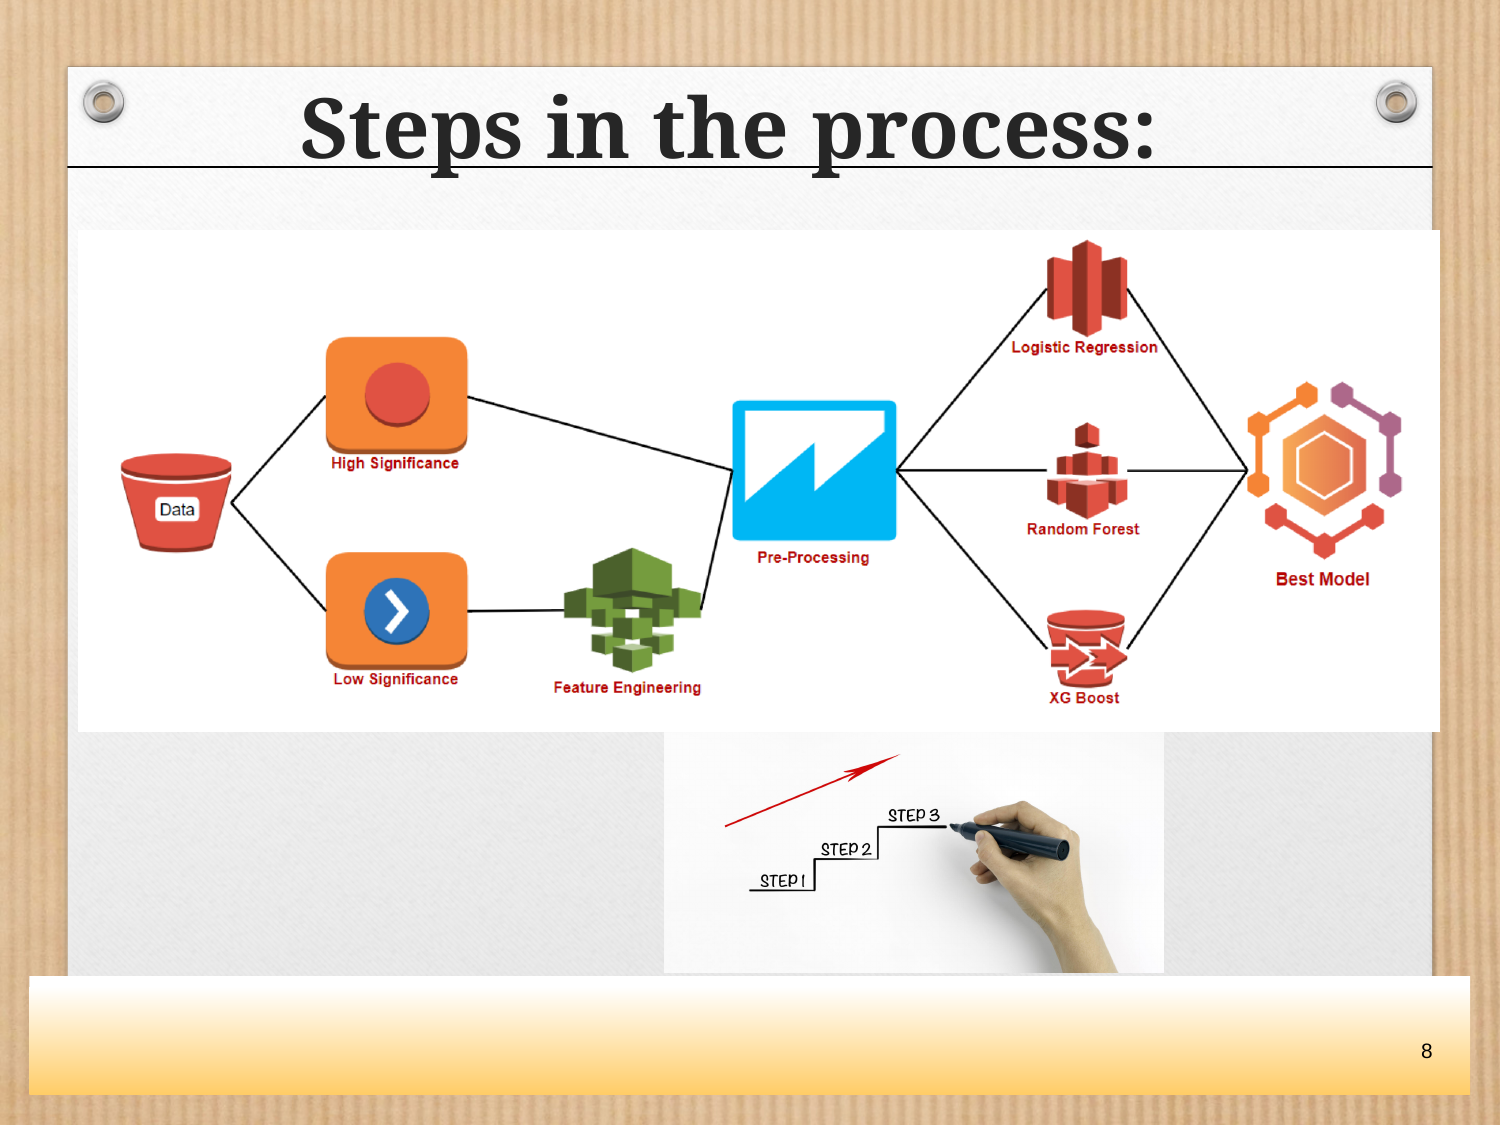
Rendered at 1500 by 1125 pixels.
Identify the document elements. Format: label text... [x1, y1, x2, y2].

title Steps in the process: [171, 49, 1287, 201]
picture [0, 0, 1500, 1125]
